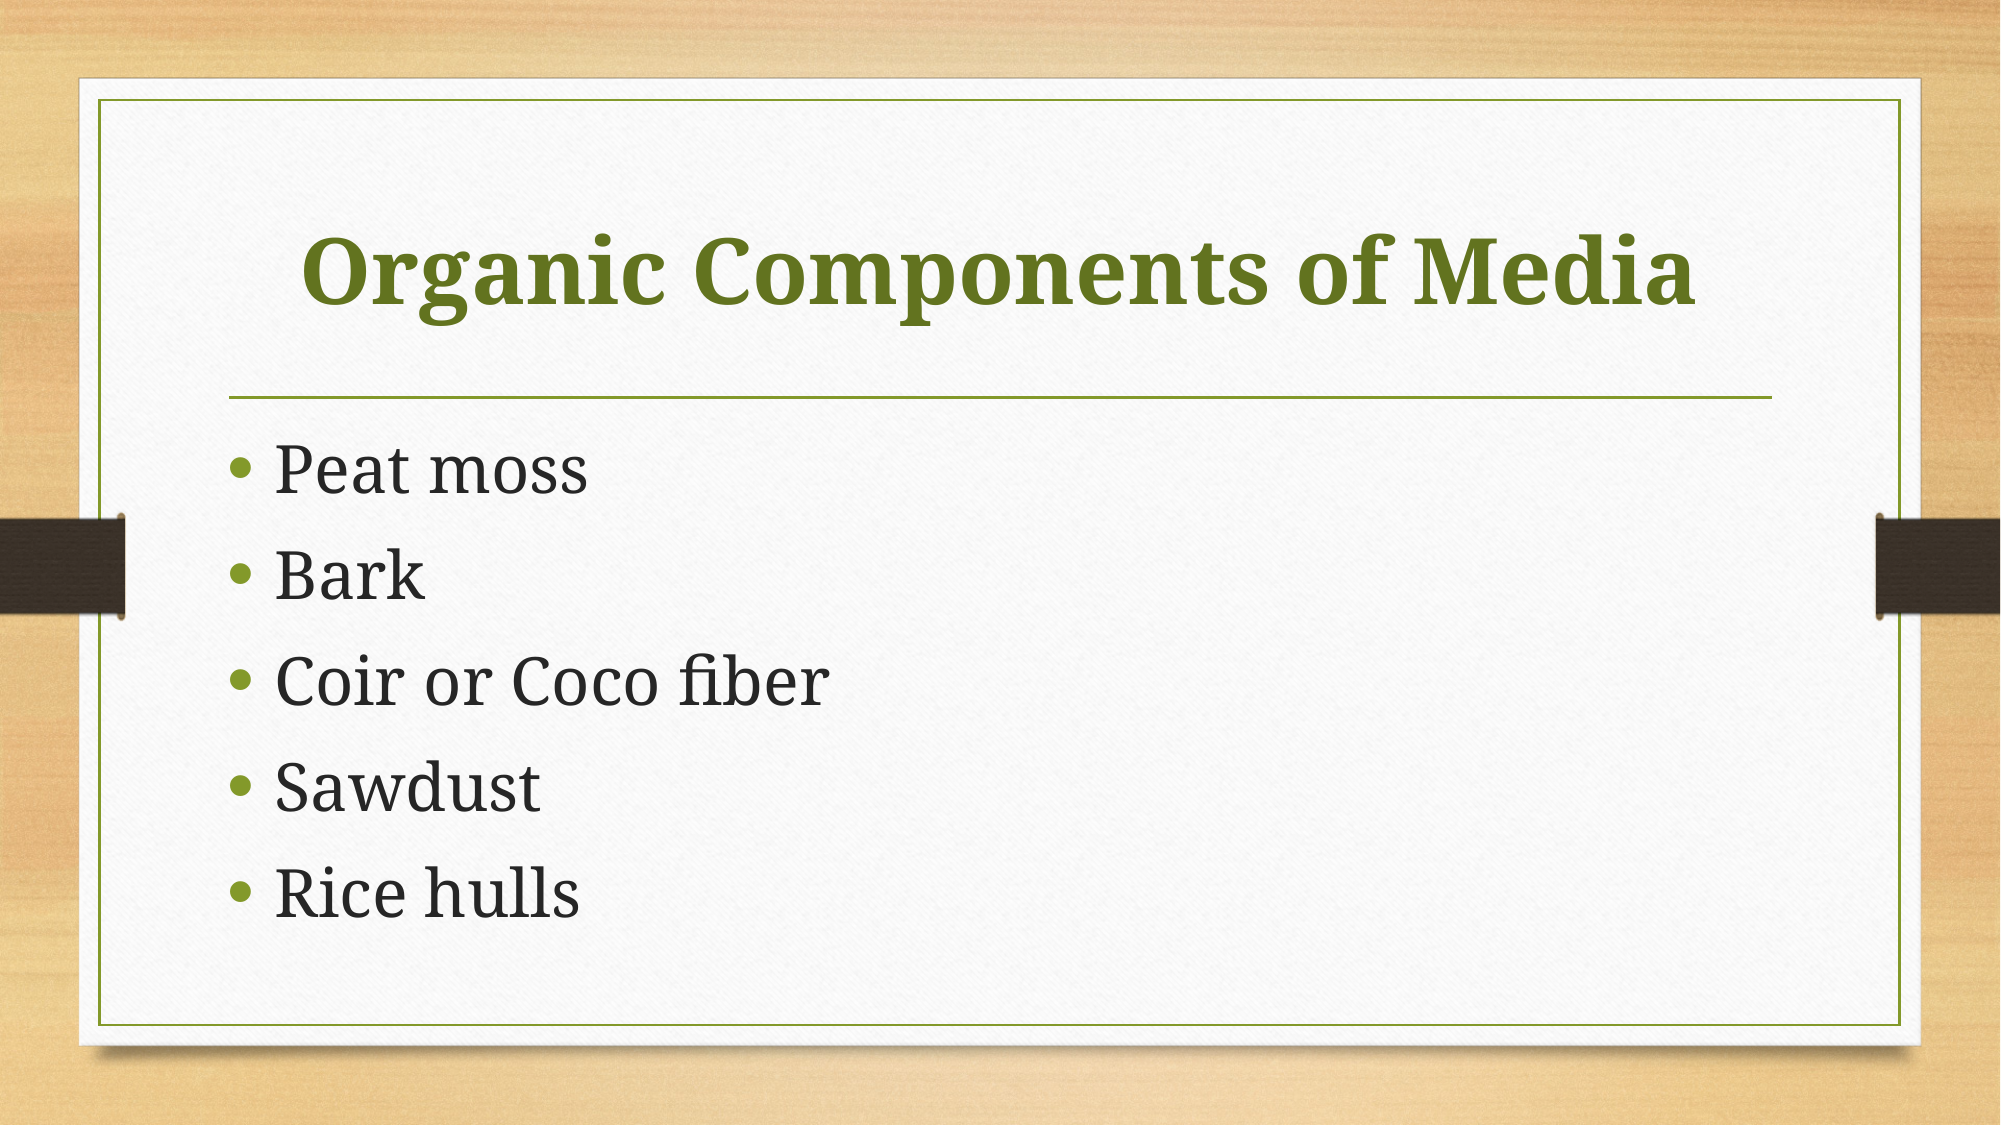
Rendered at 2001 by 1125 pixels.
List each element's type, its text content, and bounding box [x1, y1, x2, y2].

list Peat moss Bark Coir or Coco fiber Sawdust Rice hulls [212, 419, 1788, 964]
picture [0, 0, 2001, 1125]
title Organic Components of Media [212, 161, 1788, 375]
